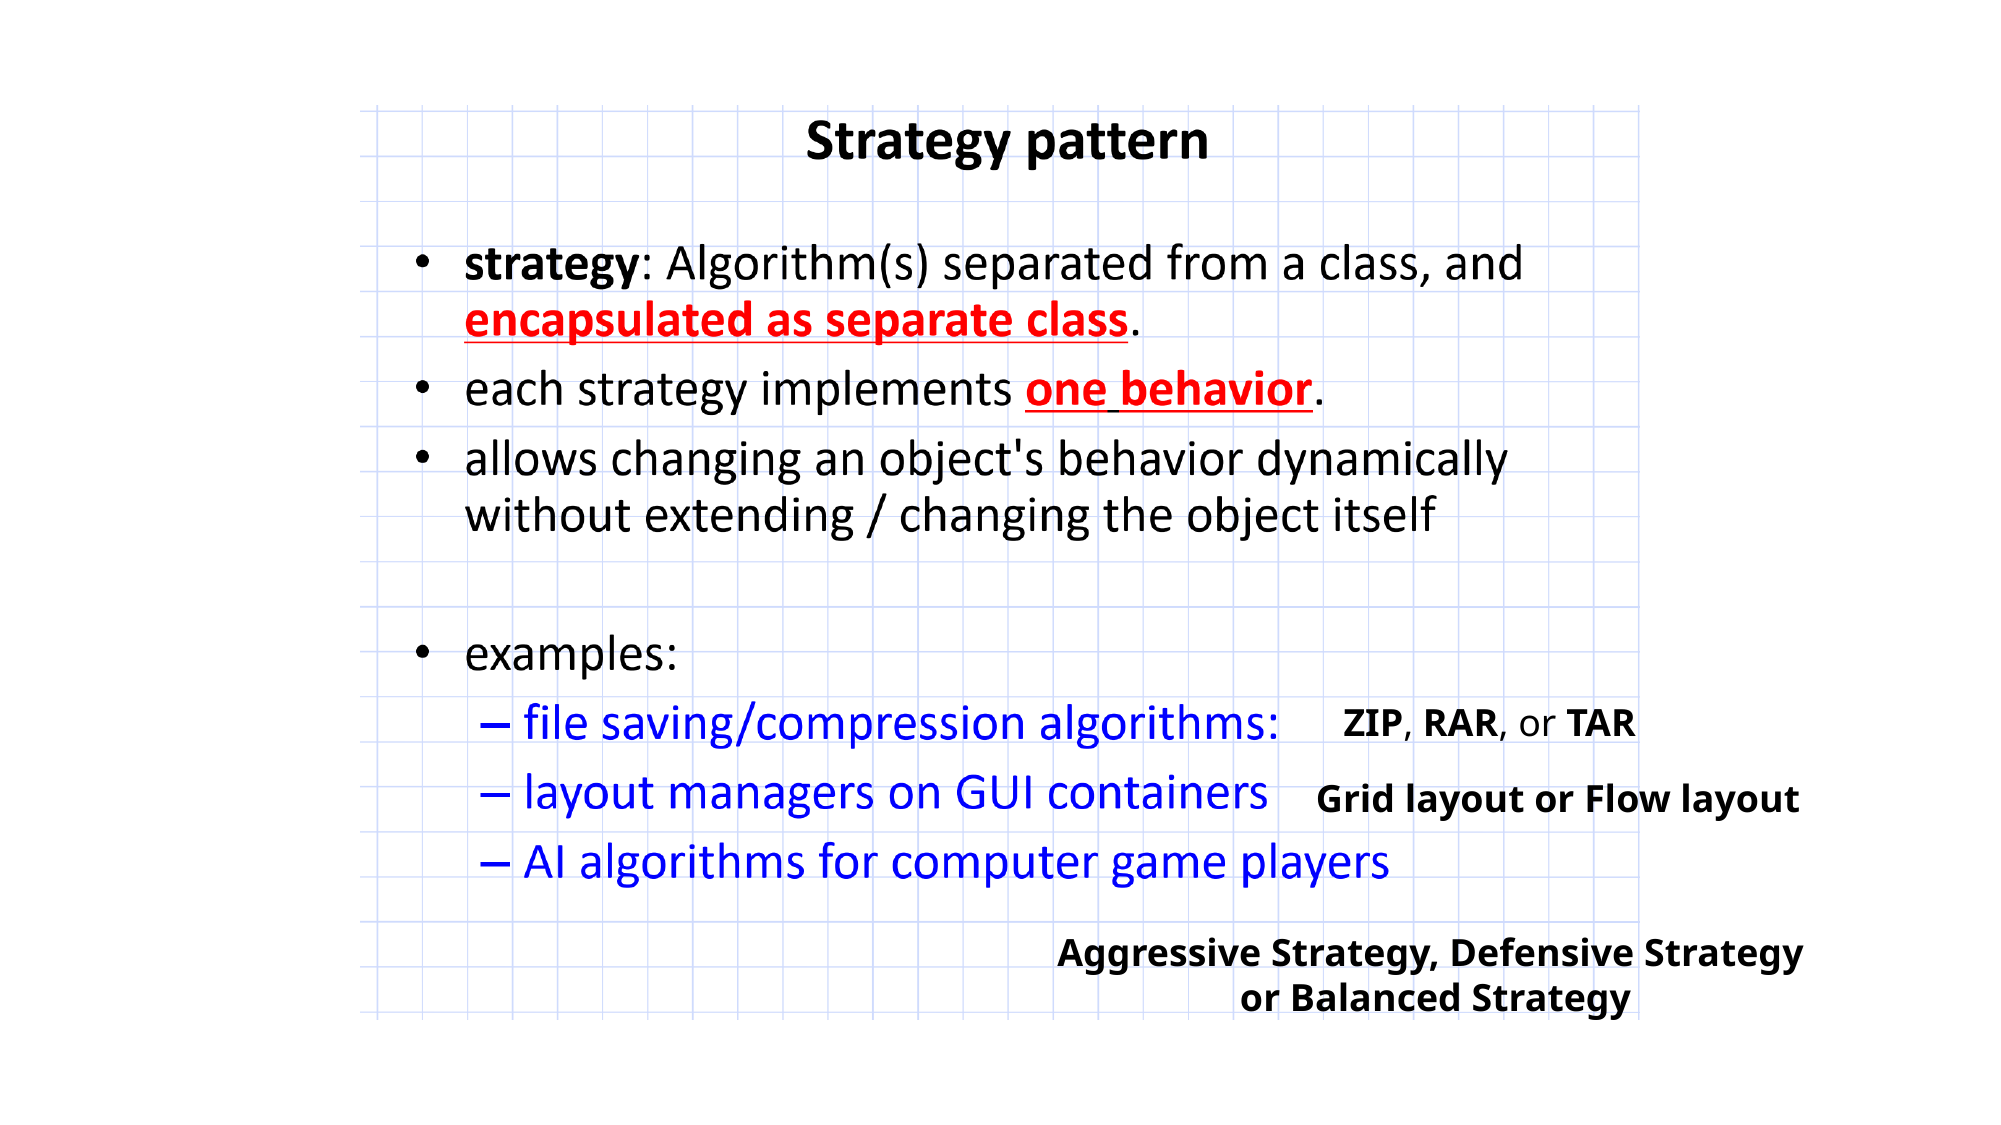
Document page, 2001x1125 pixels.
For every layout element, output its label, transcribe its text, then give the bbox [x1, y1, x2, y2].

text_box Aggressive Strategy, Defensive Strategy or Balanced Strategy [1042, 921, 1829, 1026]
text_box ZIP, RAR, or TAR [1640, 691, 1651, 752]
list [360, 104, 1640, 1020]
text_box Grid layout or Flow layout [1640, 767, 1816, 828]
